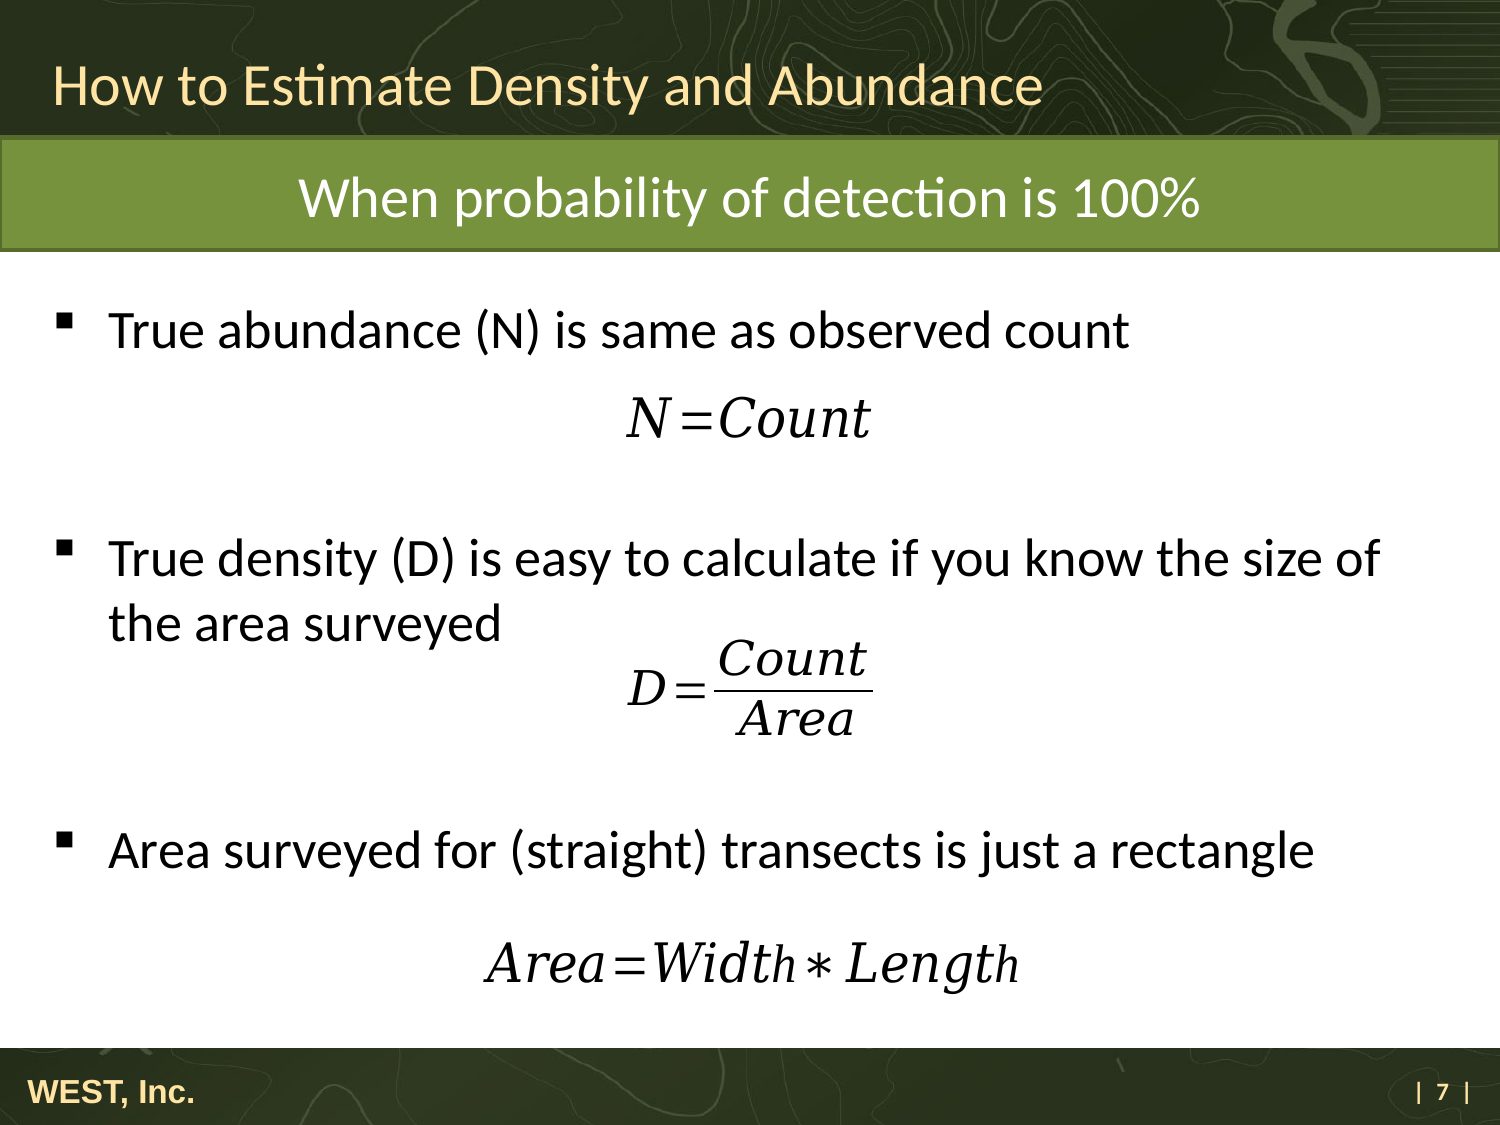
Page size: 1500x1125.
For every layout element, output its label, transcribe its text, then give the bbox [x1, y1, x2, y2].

text_box When probability of detection is 100% [0, 135, 1500, 252]
title How to Estimate Density and Abundance [37, 37, 1388, 125]
picture [0, 1048, 1500, 1125]
picture [0, 0, 1500, 135]
list True abundance (N) is same as observed count True density (D) is easy to calculate if you know the size of the area surveyed Area surveyed for (straight) transects is just a rectangle [37, 287, 1438, 913]
